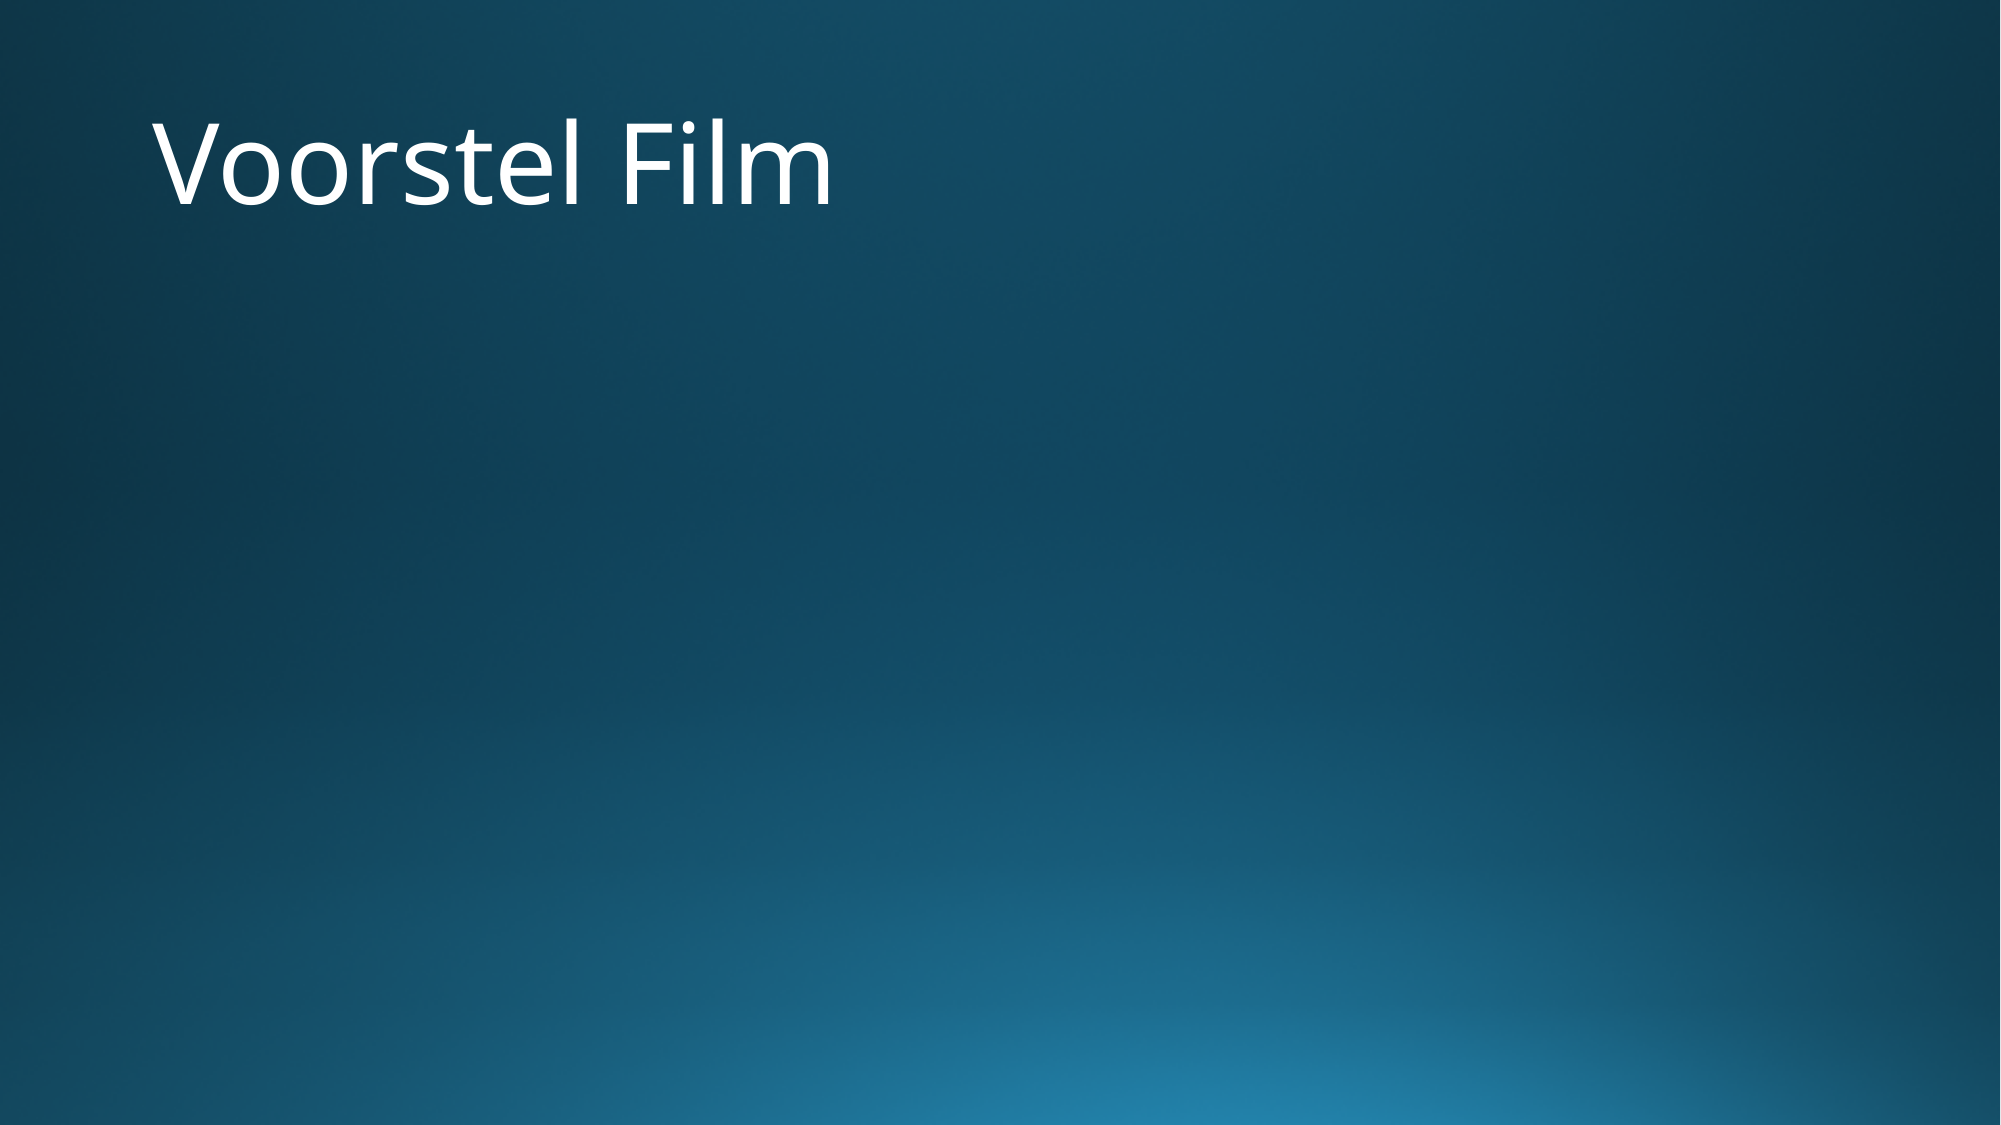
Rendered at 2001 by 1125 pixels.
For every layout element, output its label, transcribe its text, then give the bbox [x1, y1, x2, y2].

picture [0, 0, 2001, 1125]
title Voorstel Film [137, 59, 1863, 278]
